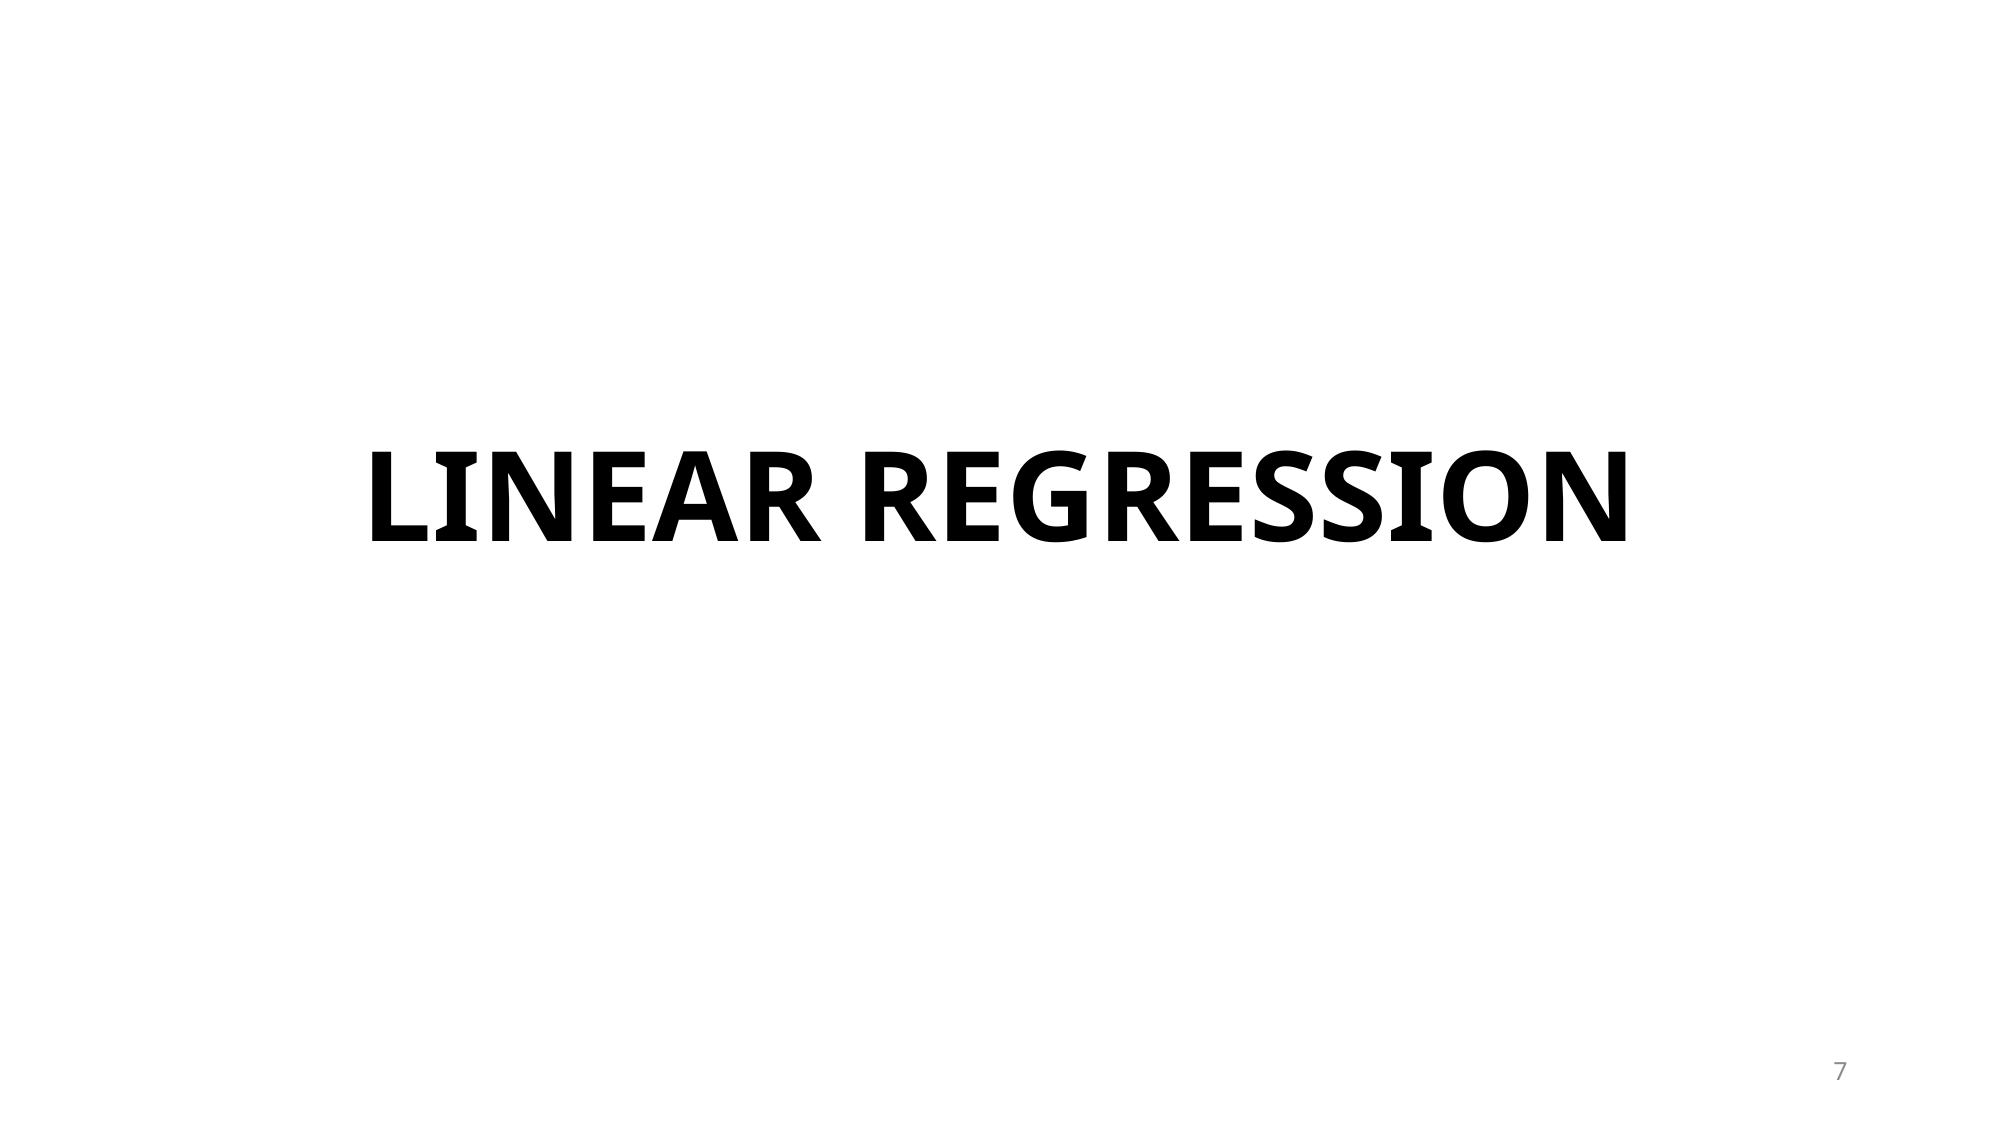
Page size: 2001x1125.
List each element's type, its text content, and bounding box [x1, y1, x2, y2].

title LINEAR REGRESSION [249, 184, 1750, 576]
slide_number 7 [1412, 1042, 1863, 1103]
